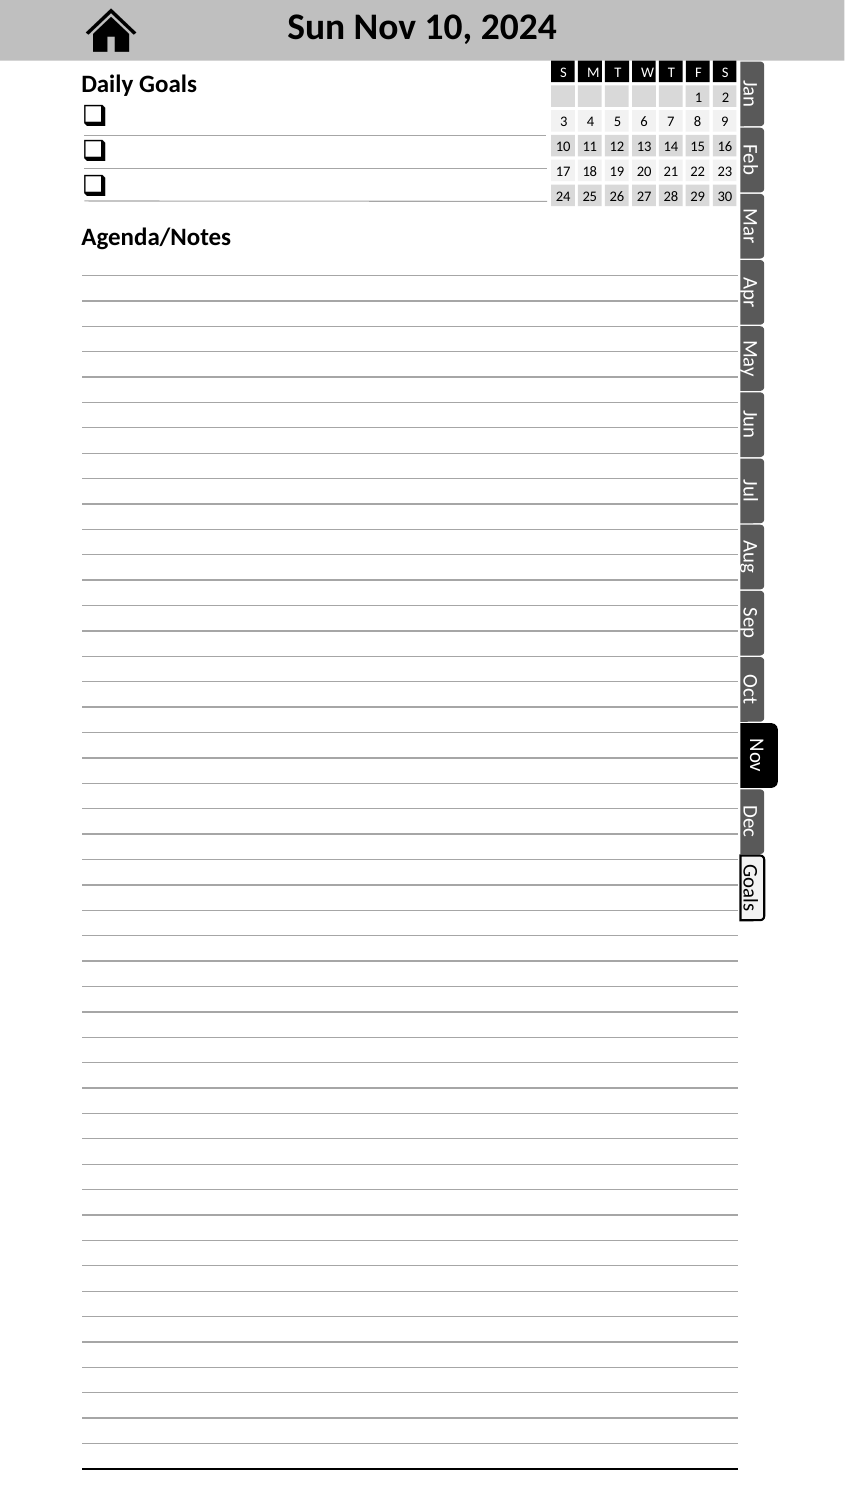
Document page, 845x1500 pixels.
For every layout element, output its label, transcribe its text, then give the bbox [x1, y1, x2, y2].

picture [82, 1, 140, 59]
list Sun Nov 10, 2024 [190, 0, 655, 61]
